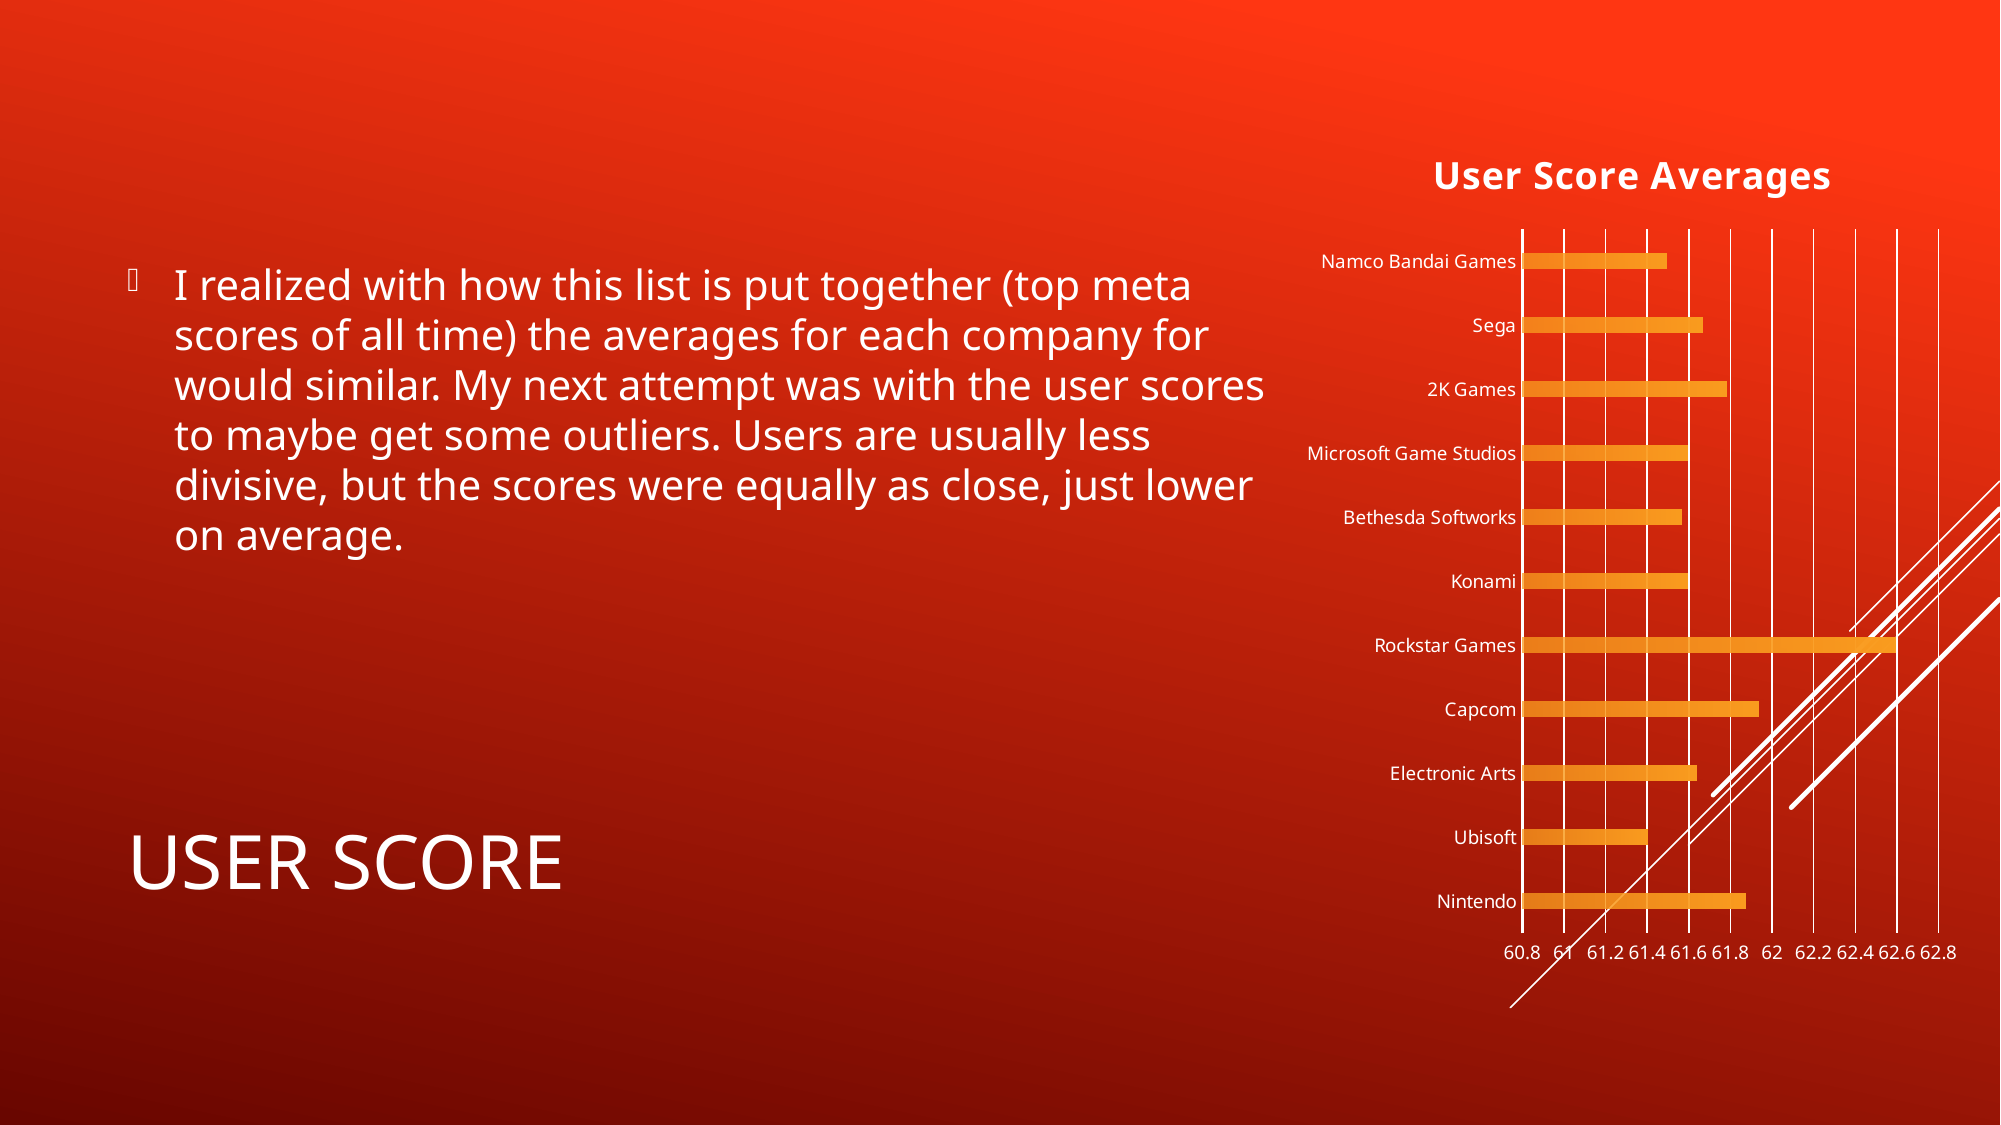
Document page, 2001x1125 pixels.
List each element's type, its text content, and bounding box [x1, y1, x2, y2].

title User Score [112, 736, 1293, 984]
list I realized with how this list is put together (top meta scores of all time) the averages for each company for would similar. My next attempt was with the user scores to maybe get some outliers. Users are usually less divisive, but the scores were equally as close, just lower on average. [112, 112, 1293, 706]
text_box [0, 0, 2000, 1125]
chart [1293, 112, 1972, 984]
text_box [1510, 480, 2000, 1008]
